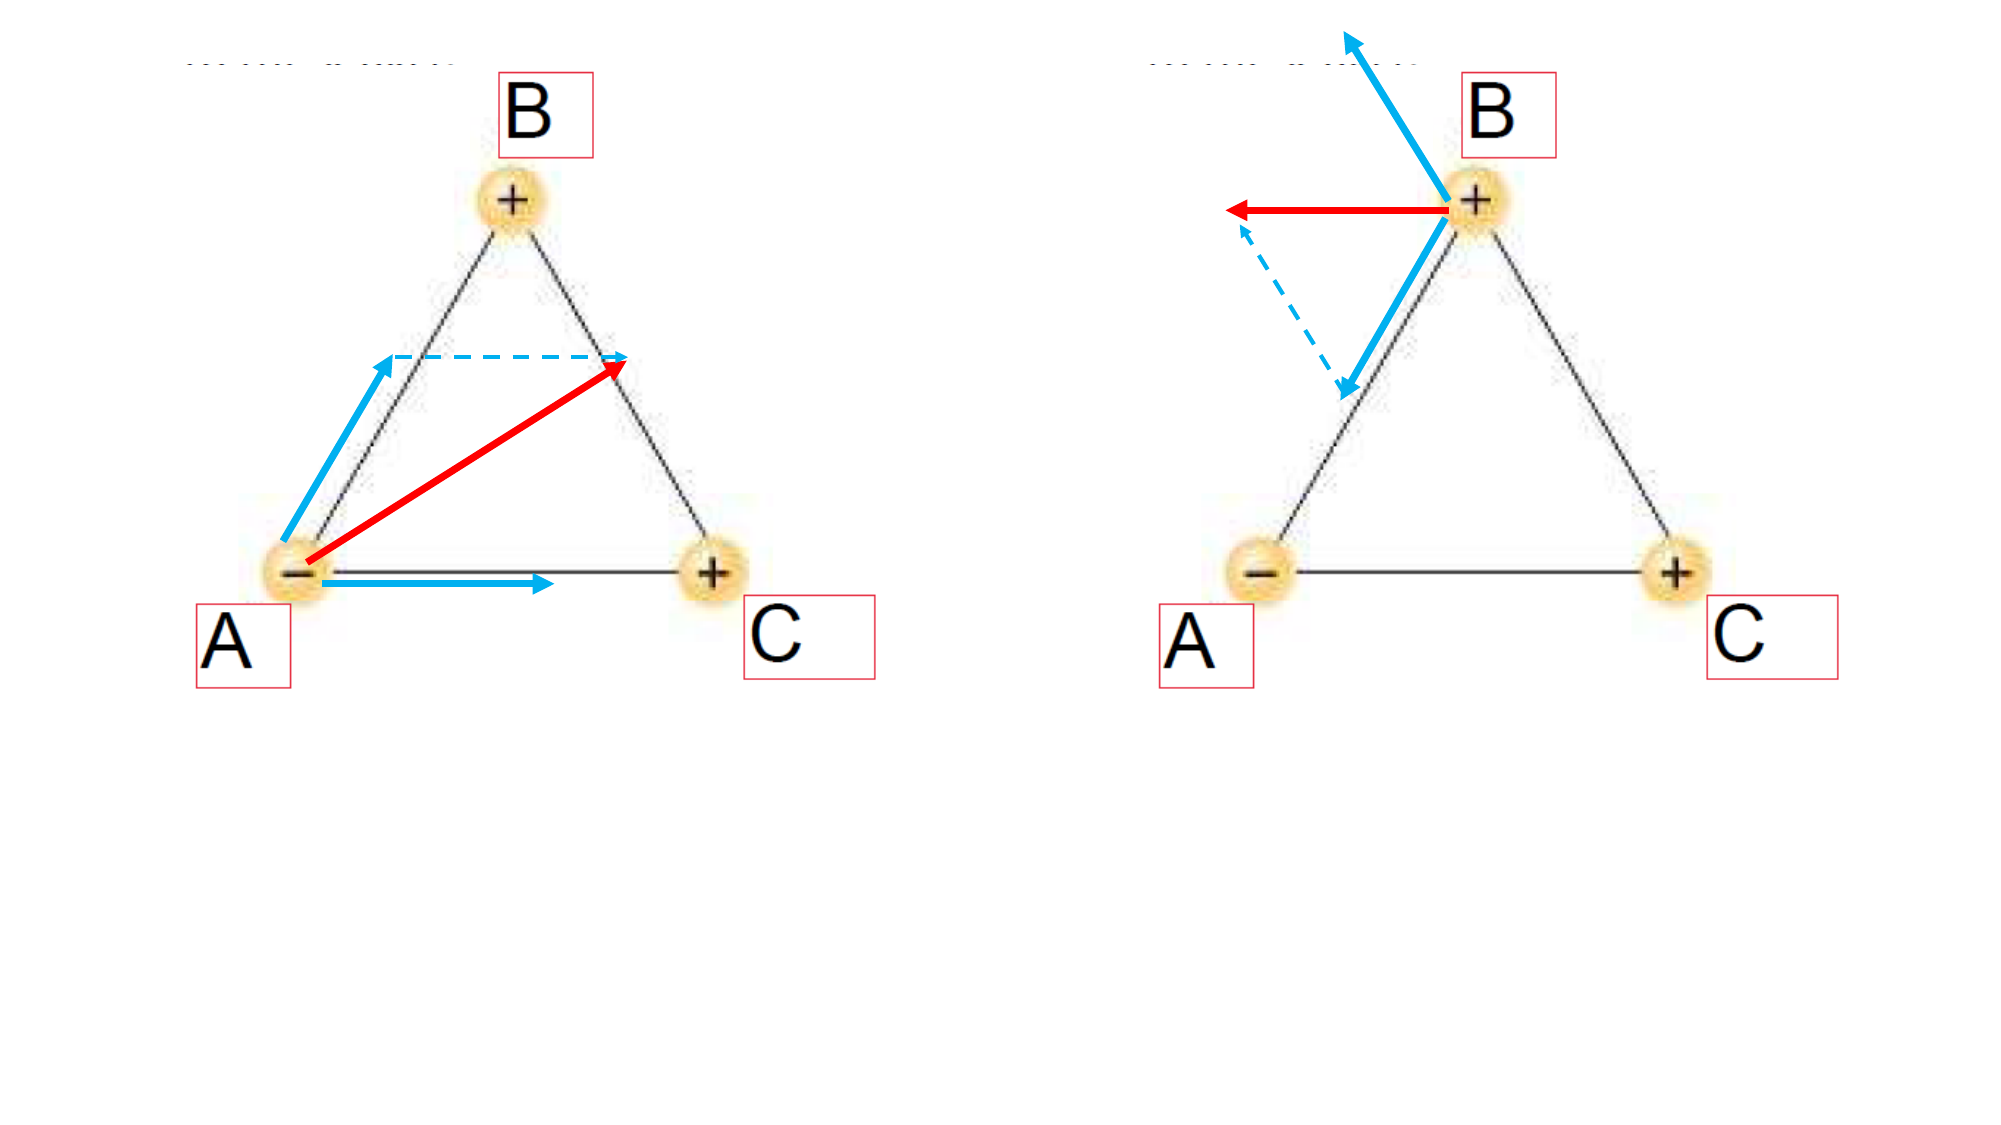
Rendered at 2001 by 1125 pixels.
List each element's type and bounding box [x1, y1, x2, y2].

text_box [173, 64, 936, 705]
text_box [306, 360, 627, 563]
text_box [1340, 218, 1446, 401]
text_box [1343, 30, 1449, 201]
text_box [282, 354, 393, 542]
text_box [1239, 224, 1345, 395]
text_box [1136, 64, 1899, 705]
